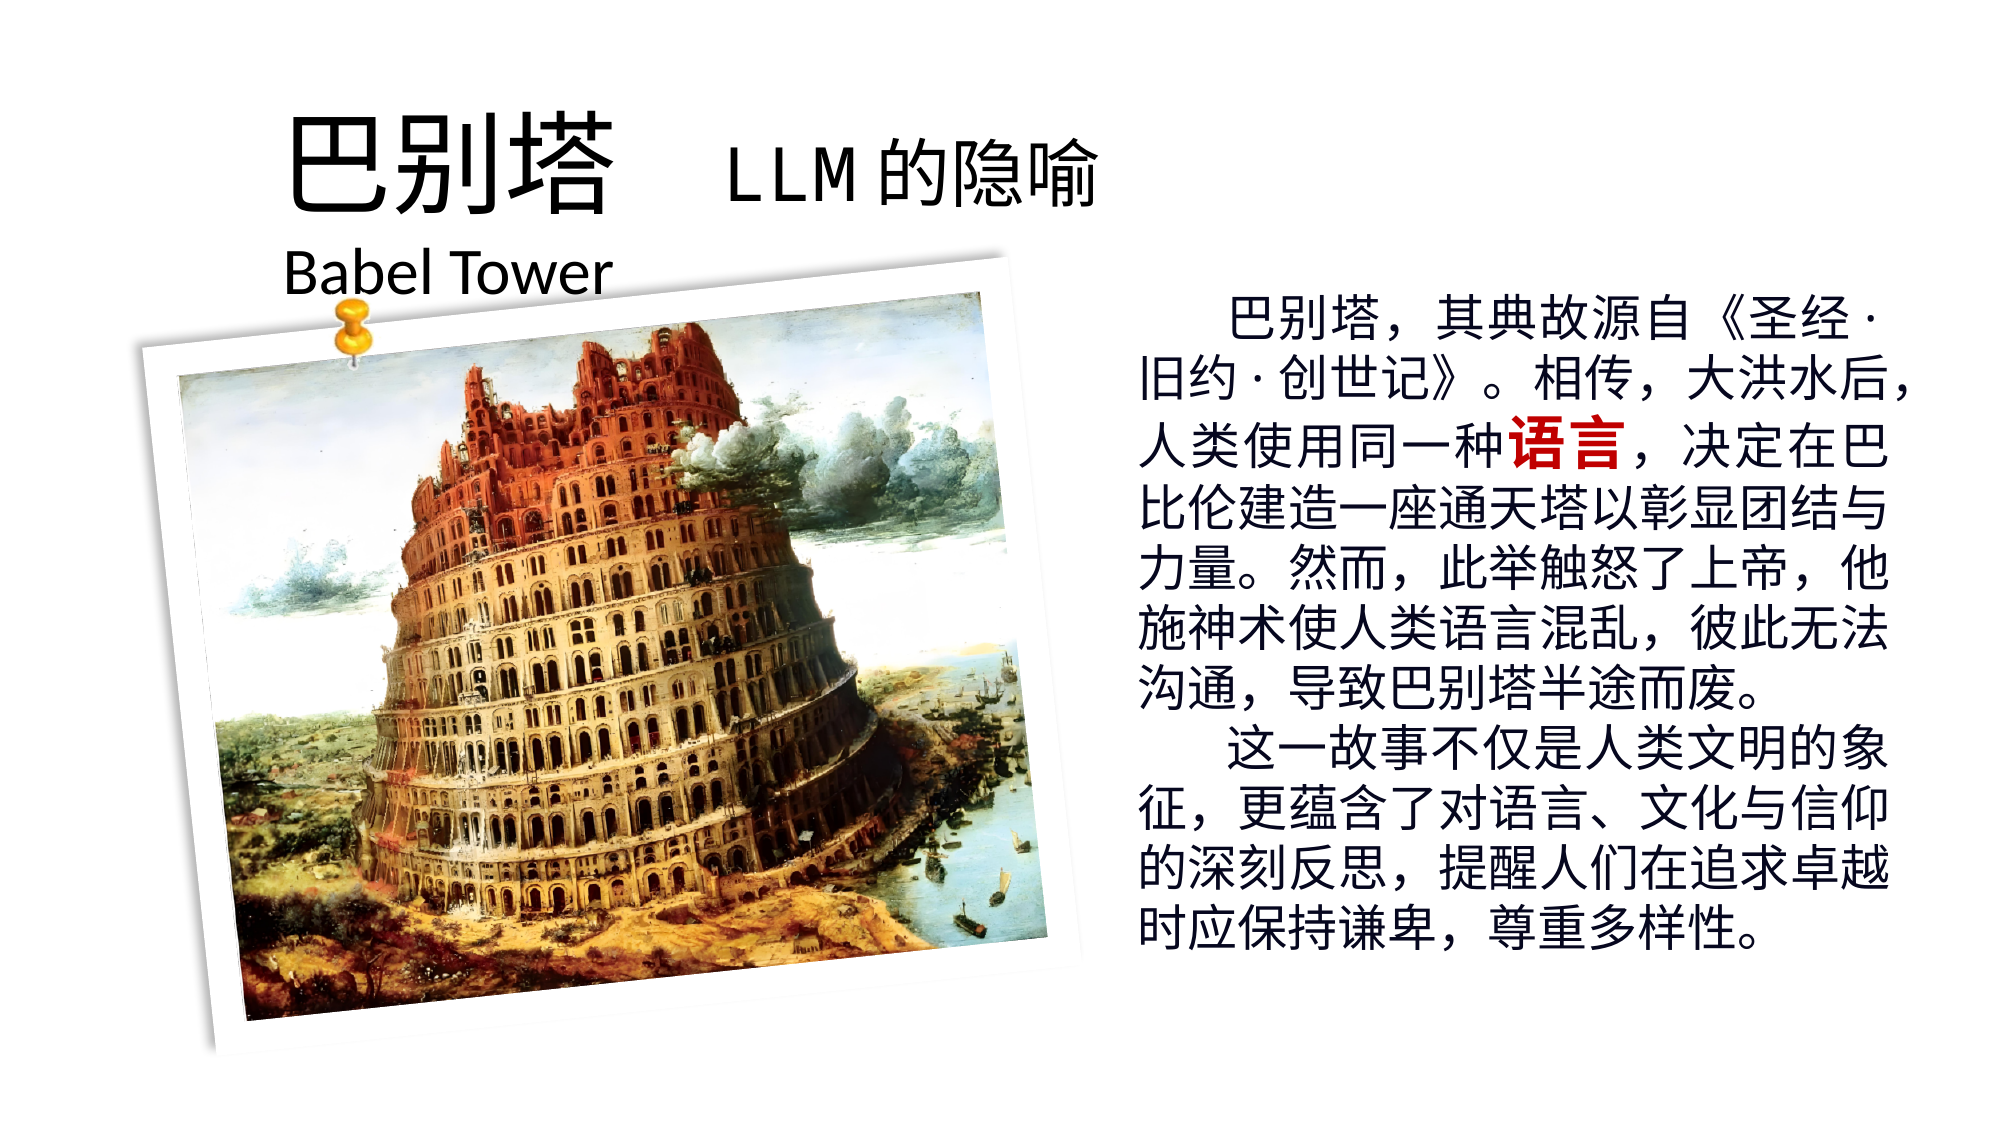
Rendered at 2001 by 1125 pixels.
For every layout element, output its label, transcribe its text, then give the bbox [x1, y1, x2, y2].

text_box 巴别塔 Babel Tower [264, 85, 633, 316]
picture [178, 279, 1047, 1021]
text_box LLM的隐喻 [708, 118, 1116, 224]
text_box 巴别塔，其典故源自《圣经·旧约·创世记》。相传，大洪水后，人类使用同一种语言，决定在巴比伦建造一座通天塔以彰显团结与力量。然而，此举触怒了上帝，他施神术使人类语言混乱，彼此无法沟通，导致巴别塔半途而废。 这一故事不仅是人类文明的象征，更蕴含了对语言、文化与信仰的深刻反思，提醒人们在追求卓越时应保持谦卑，尊重多样性。 [1122, 278, 1905, 964]
